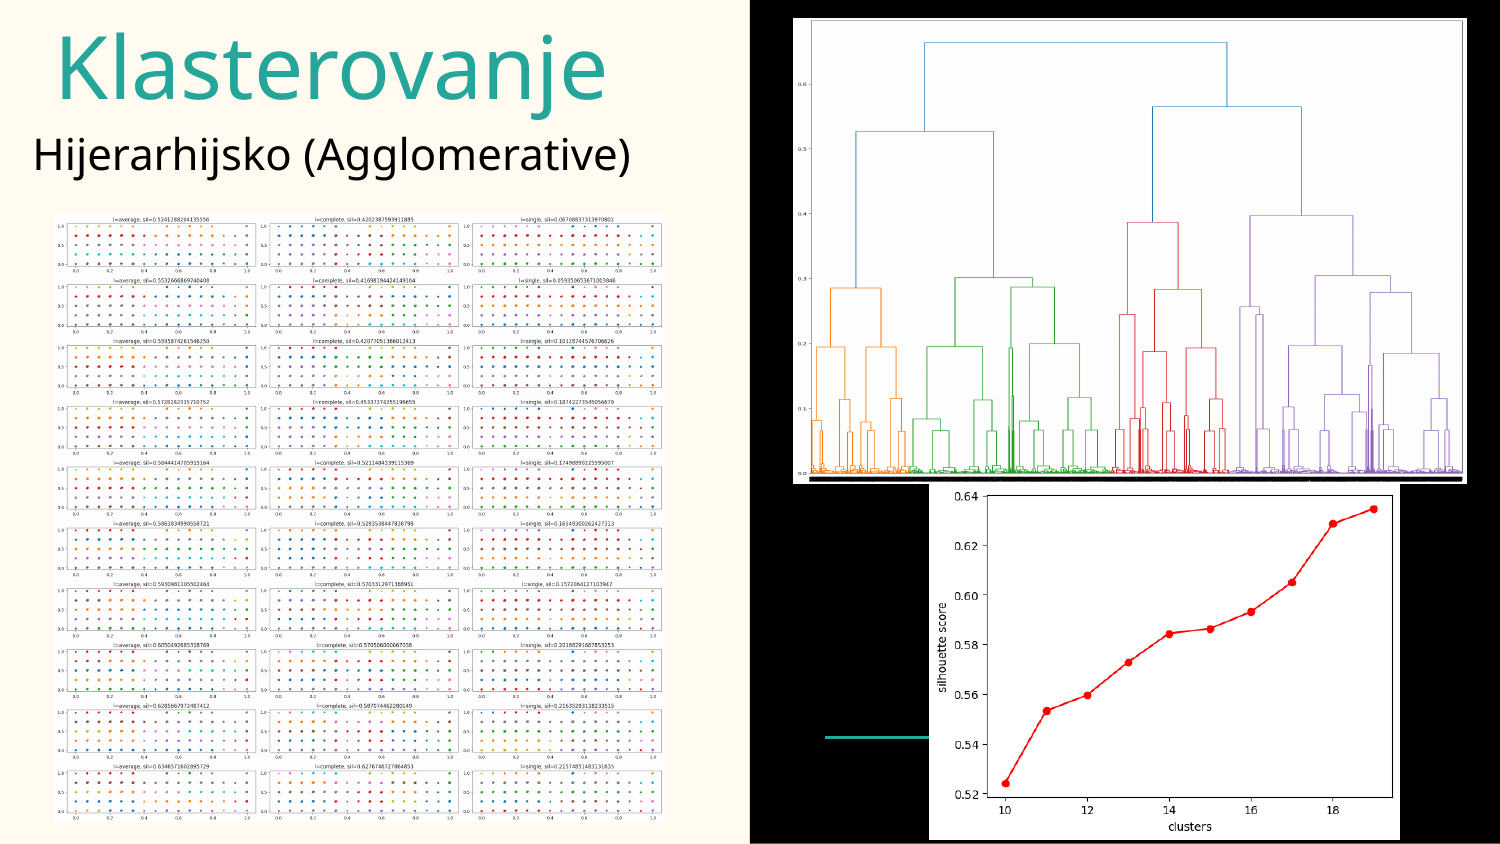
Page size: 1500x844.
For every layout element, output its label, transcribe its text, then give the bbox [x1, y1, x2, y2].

picture [793, 18, 1467, 840]
subtitle Hijerarhijsko (Agglomerative) [0, 111, 664, 206]
title Klasterovanje [0, 7, 664, 111]
picture [54, 213, 664, 823]
